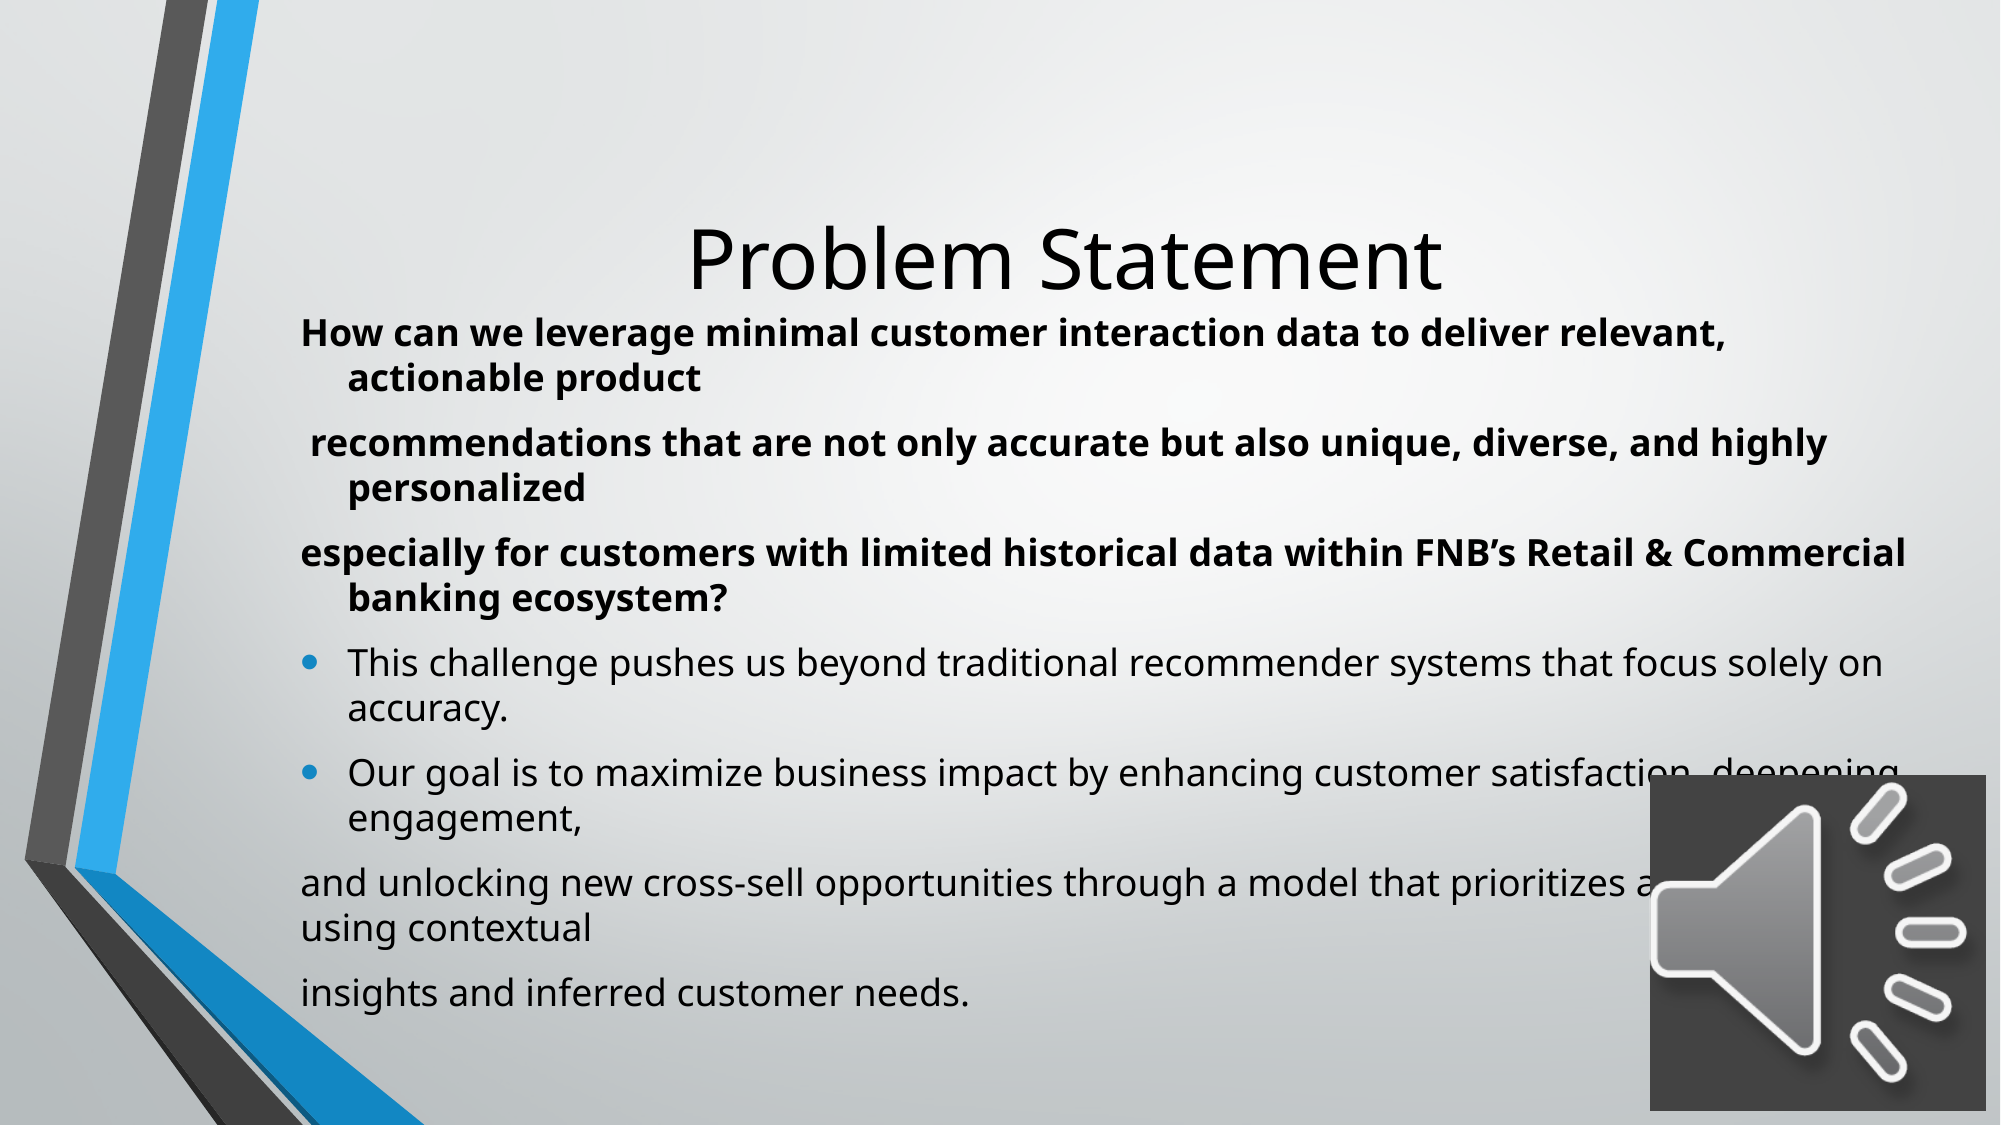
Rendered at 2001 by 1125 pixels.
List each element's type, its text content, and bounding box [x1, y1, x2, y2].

picture [1648, 773, 1987, 1112]
title Problem Statement [243, 112, 1887, 400]
list How can we leverage minimal customer interaction data to deliver relevant, actionable product recommendations that are not only accurate but also unique, diverse, and highly personalized especially for customers with limited historical data within FNB’s Retail & Commercial banking ecosystem? This challenge pushes us beyond traditional recommender systems that focus solely on accuracy. Our goal is to maximize business impact by enhancing customer satisfaction, deepening engagement, and unlocking new cross-sell opportunities through a model that prioritizes and ranks offers using contextual insights and inferred customer needs. [285, 301, 1947, 1022]
